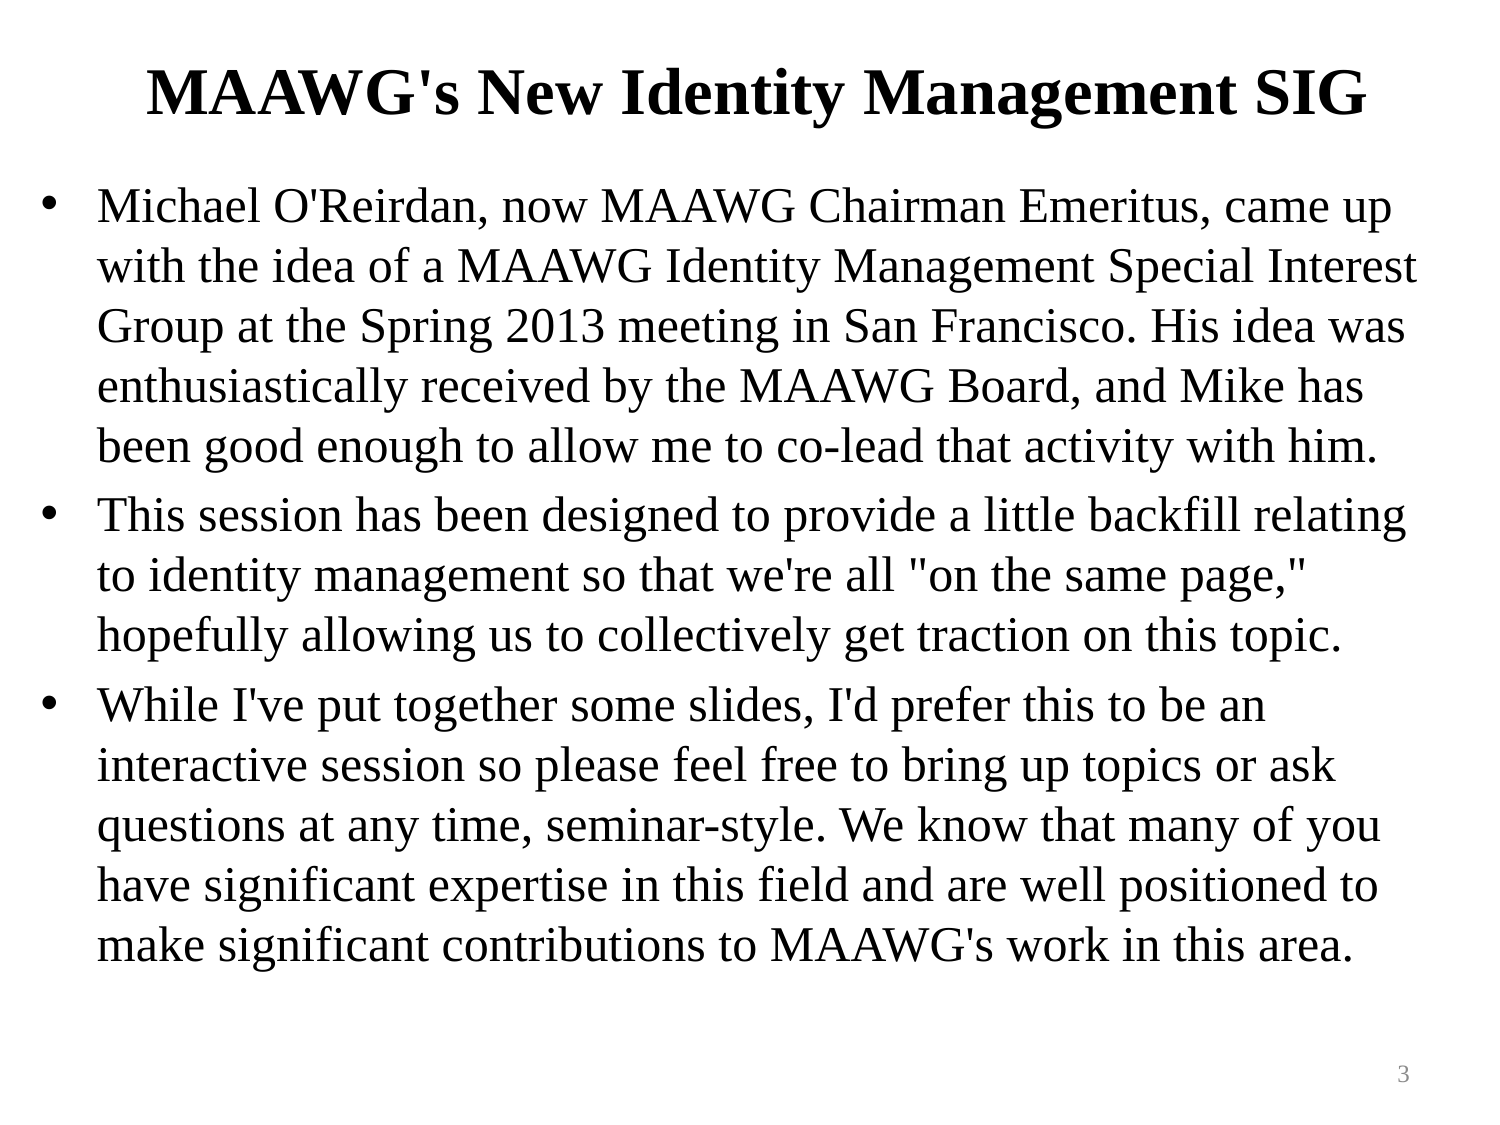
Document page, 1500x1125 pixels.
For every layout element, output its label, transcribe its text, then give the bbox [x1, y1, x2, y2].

title MAAWG's New Identity Management SIG [75, 28, 1425, 148]
list Michael O'Reirdan, now MAAWG Chairman Emeritus, came up with the idea of a MAAWG Identity Management Special Interest Group at the Spring 2013 meeting in San Francisco. His idea was enthusiastically received by the MAAWG Board, and Mike has been good enough to allow me to co-lead that activity with him. This session has been designed to provide a little backfill relating to identity management so that we're all "on the same page," hopefully allowing us to collectively get traction on this topic. While I've put together some slides, I'd prefer this to be an interactive session so please feel free to bring up topics or ask questions at any time, seminar-style. We know that many of you have significant expertise in this field and are well positioned to make significant contributions to MAAWG's work in this area. [25, 164, 1471, 1098]
slide_number 3 [1074, 1042, 1425, 1103]
